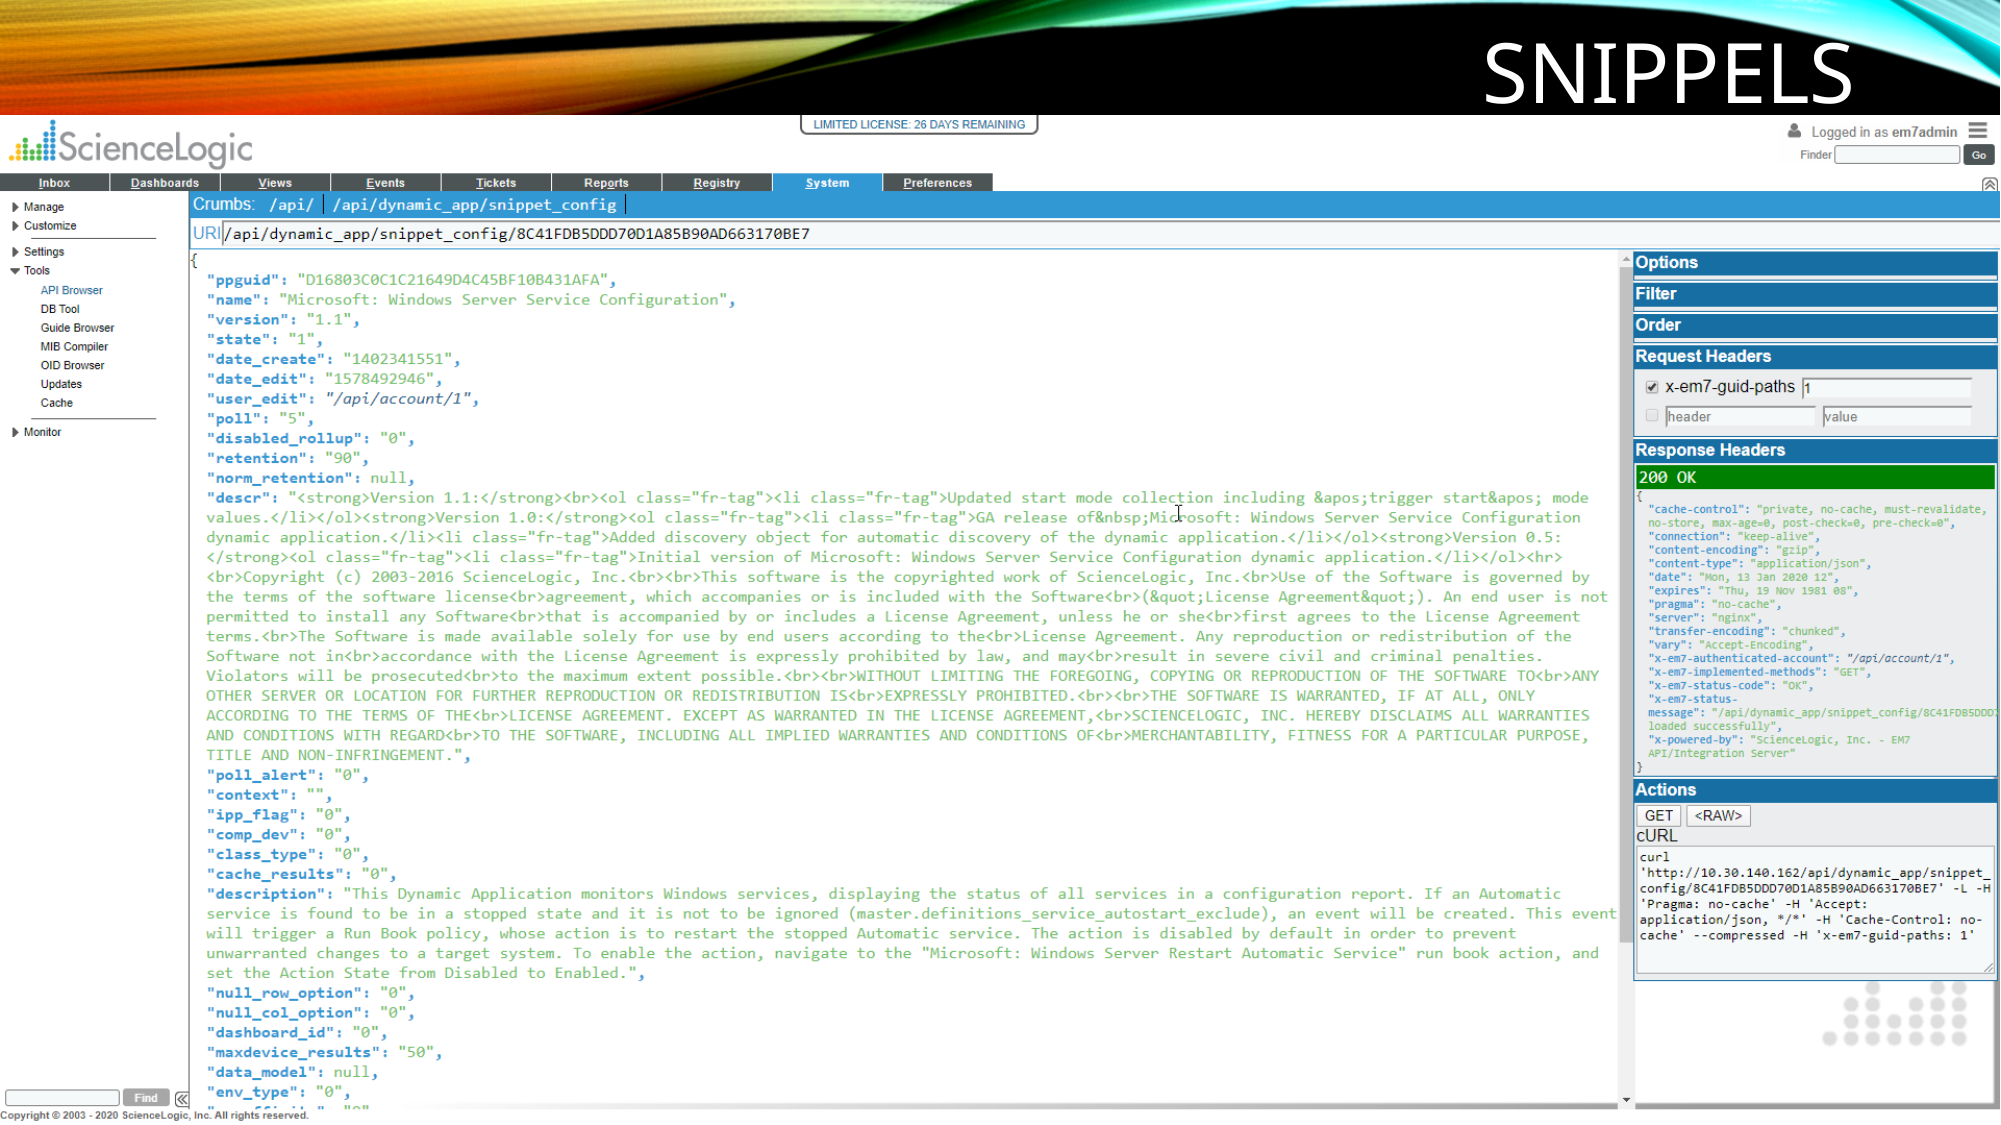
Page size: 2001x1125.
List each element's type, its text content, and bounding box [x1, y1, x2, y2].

title Snippels [458, 0, 1871, 115]
picture [0, 0, 2000, 1125]
